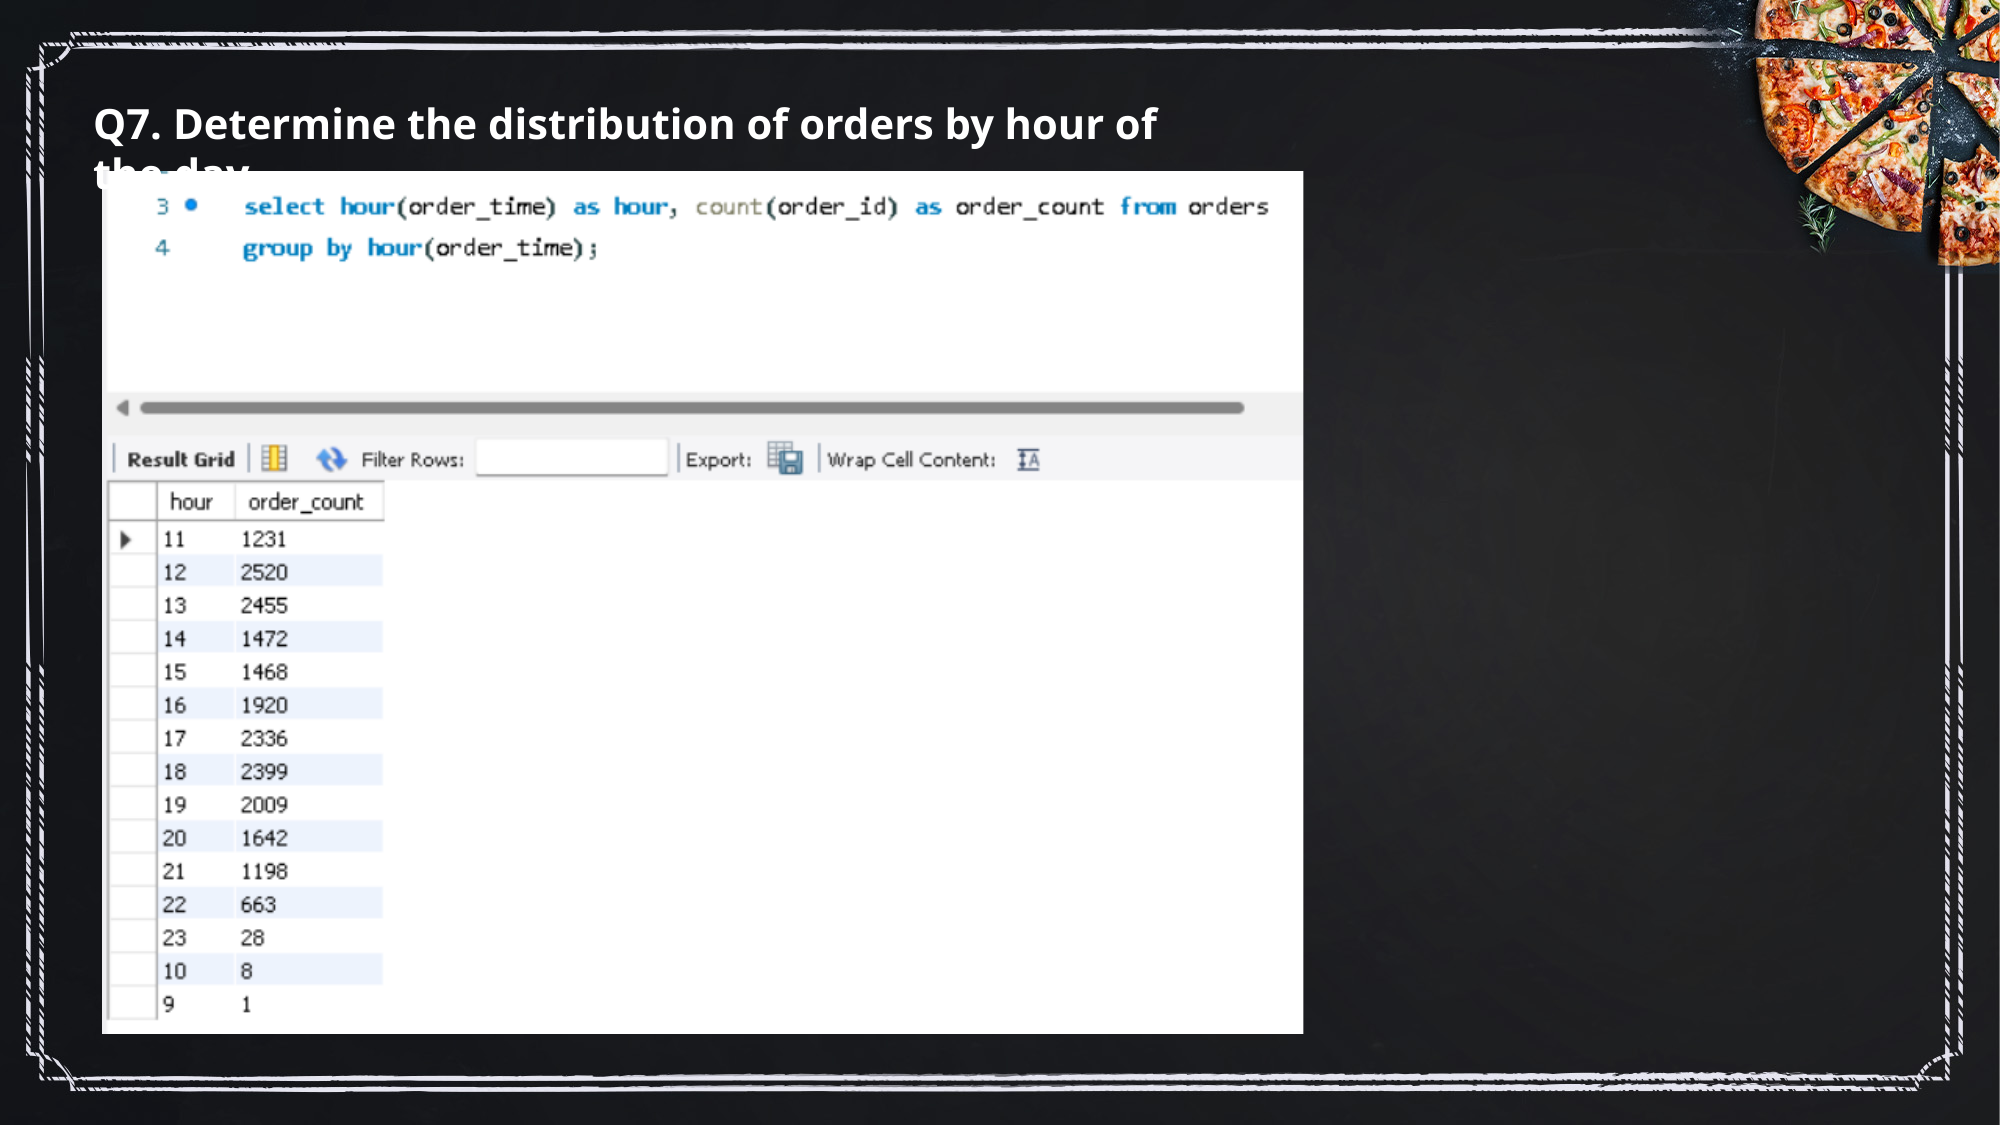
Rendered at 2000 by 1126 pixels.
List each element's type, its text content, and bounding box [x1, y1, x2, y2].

text_box Q7. Determine the distribution of orders by hour of the day. [78, 90, 1201, 255]
picture [0, 0, 2000, 1125]
